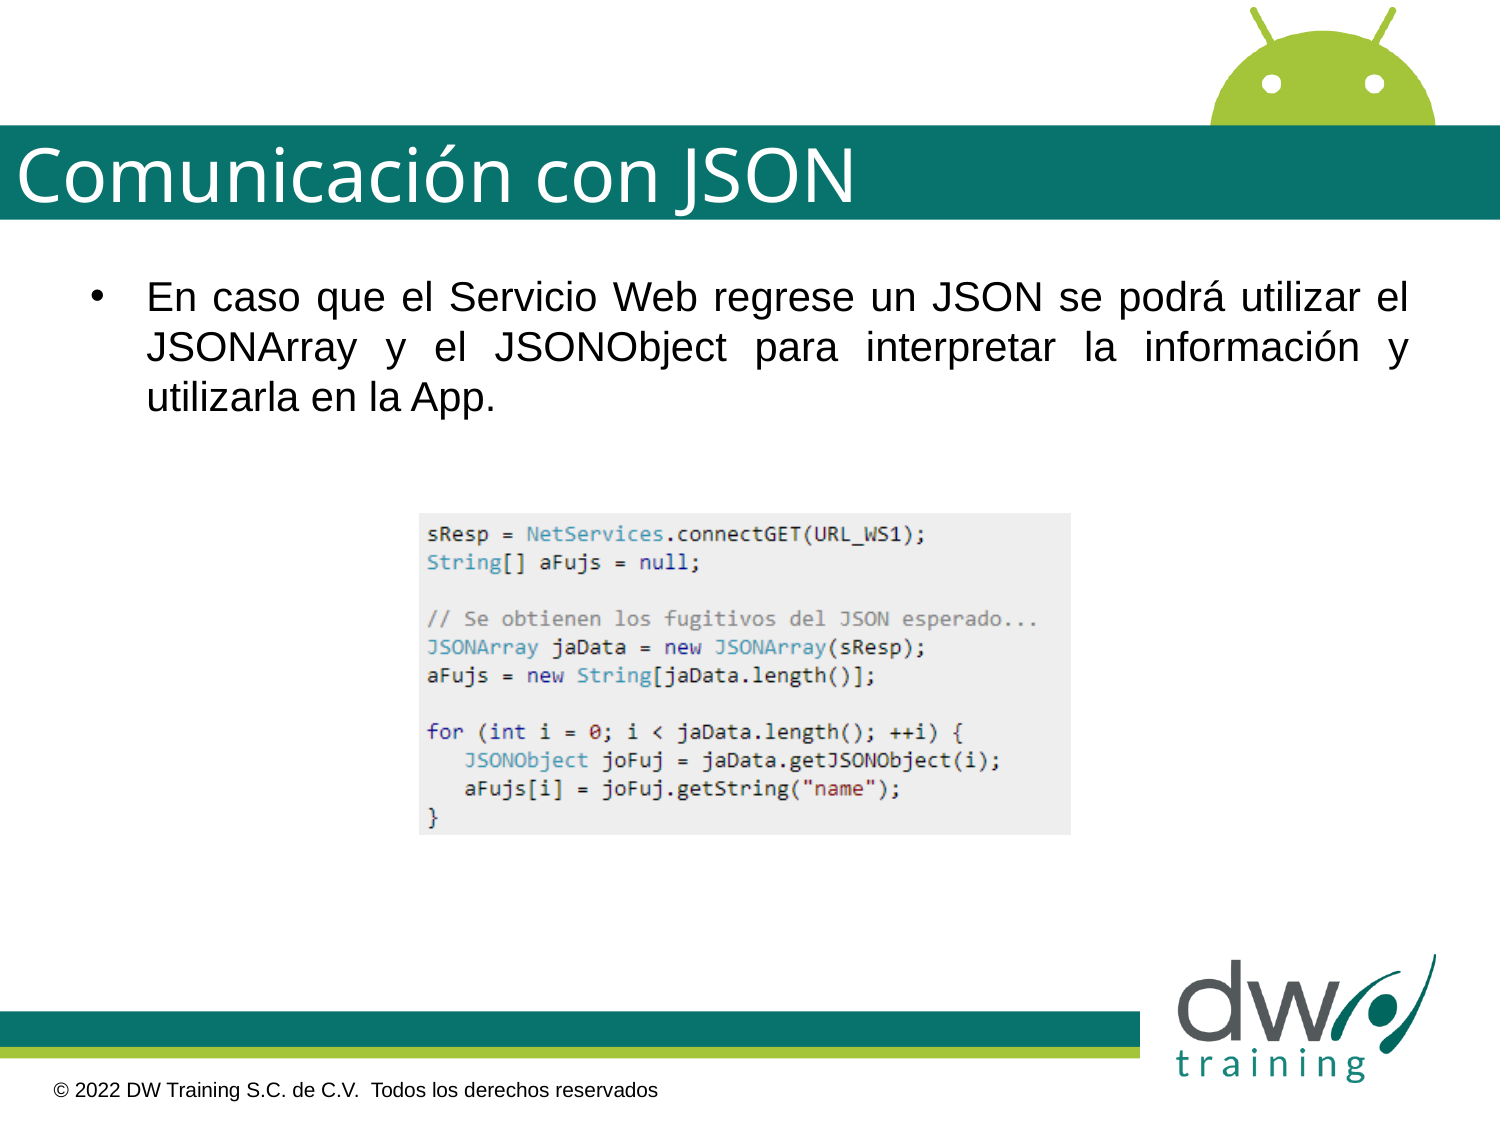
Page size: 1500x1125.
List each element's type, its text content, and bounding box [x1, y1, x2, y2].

picture [1210, 7, 1436, 125]
picture [1175, 954, 1436, 1083]
title Comunicación con JSON [0, 125, 1199, 220]
picture [418, 513, 1071, 835]
list En caso que el Servicio Web regrese un JSON se podrá utilizar el JSONArray y el JSONObject para interpretar la información y utilizarla en la App. [75, 262, 1425, 1005]
